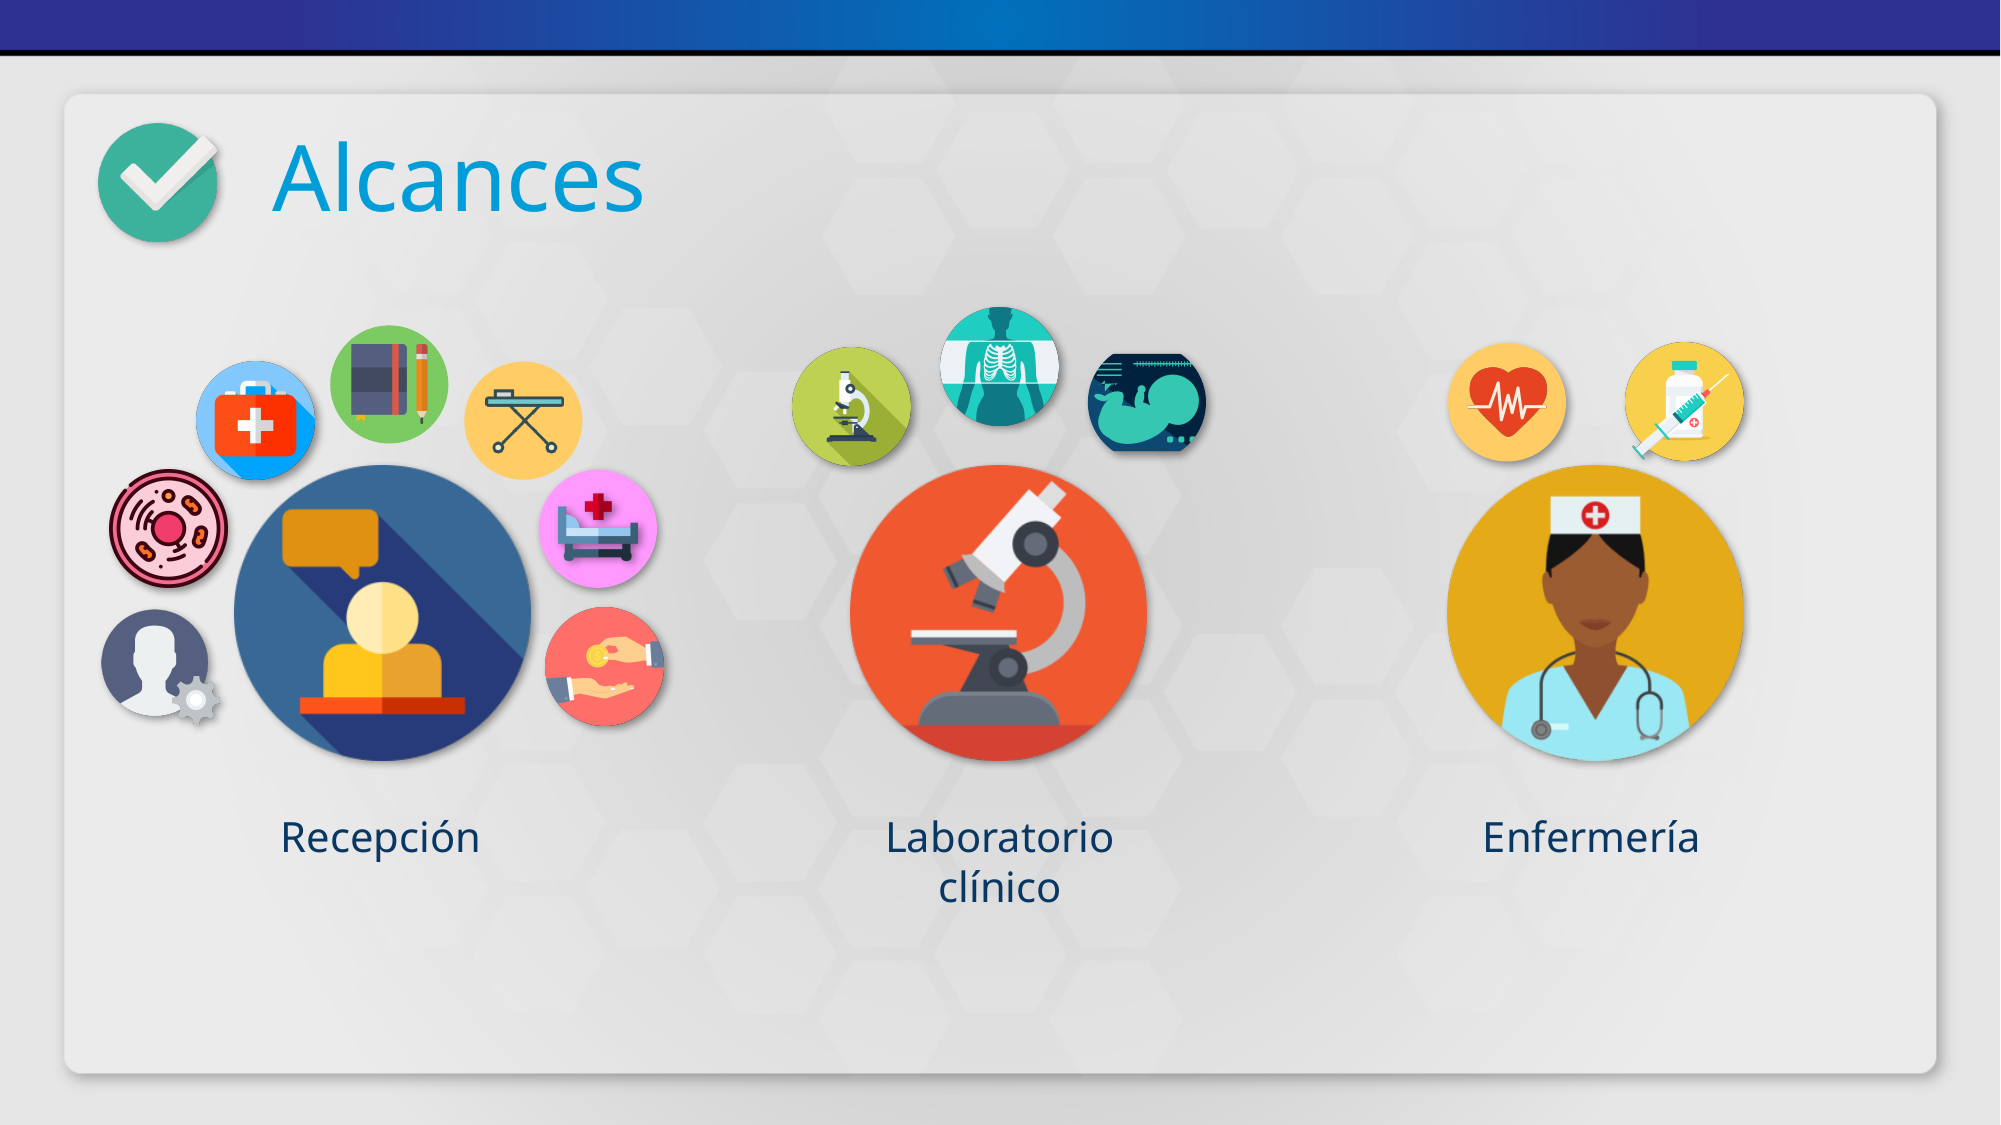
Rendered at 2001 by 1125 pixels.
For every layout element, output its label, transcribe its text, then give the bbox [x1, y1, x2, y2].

text_box Enfermería [1468, 803, 1716, 869]
text_box Recepción [266, 803, 497, 869]
picture [0, 0, 2001, 1125]
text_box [538, 469, 657, 588]
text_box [330, 325, 449, 444]
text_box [464, 361, 583, 480]
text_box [1447, 343, 1566, 462]
text_box Laboratorio clínico [870, 803, 1130, 919]
title Alcances [257, 123, 1885, 242]
